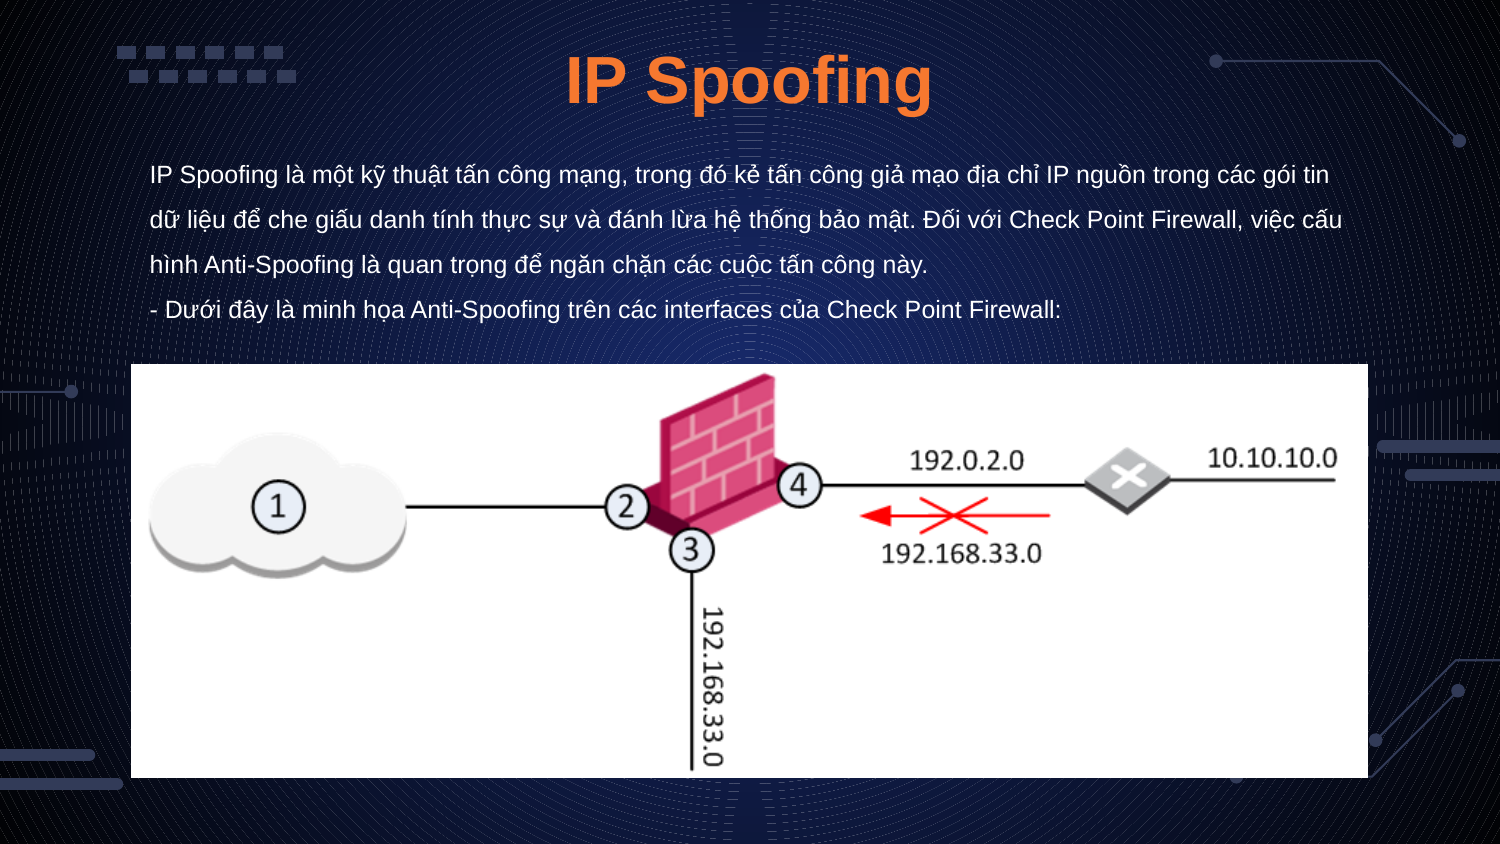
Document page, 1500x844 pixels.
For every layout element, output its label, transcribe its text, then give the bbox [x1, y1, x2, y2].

title IP Spoofing [0, 21, 1500, 116]
picture [131, 364, 1368, 779]
text_box IP Spoofing là một kỹ thuật tấn công mạng, trong đó kẻ tấn công giả mạo địa chỉ IP nguồn trong các gói tin dữ liệu để che giấu danh tính thực sự và đánh lừa hệ thống bảo mật. Đối với Check Point Firewall, việc cấu hình Anti-Spoofing là quan trọng để ngăn chặn các cuộc tấn công này. - Dưới đây là minh họa Anti-Spoofing trên các interfaces của Check Point Firewall: [134, 136, 1365, 331]
